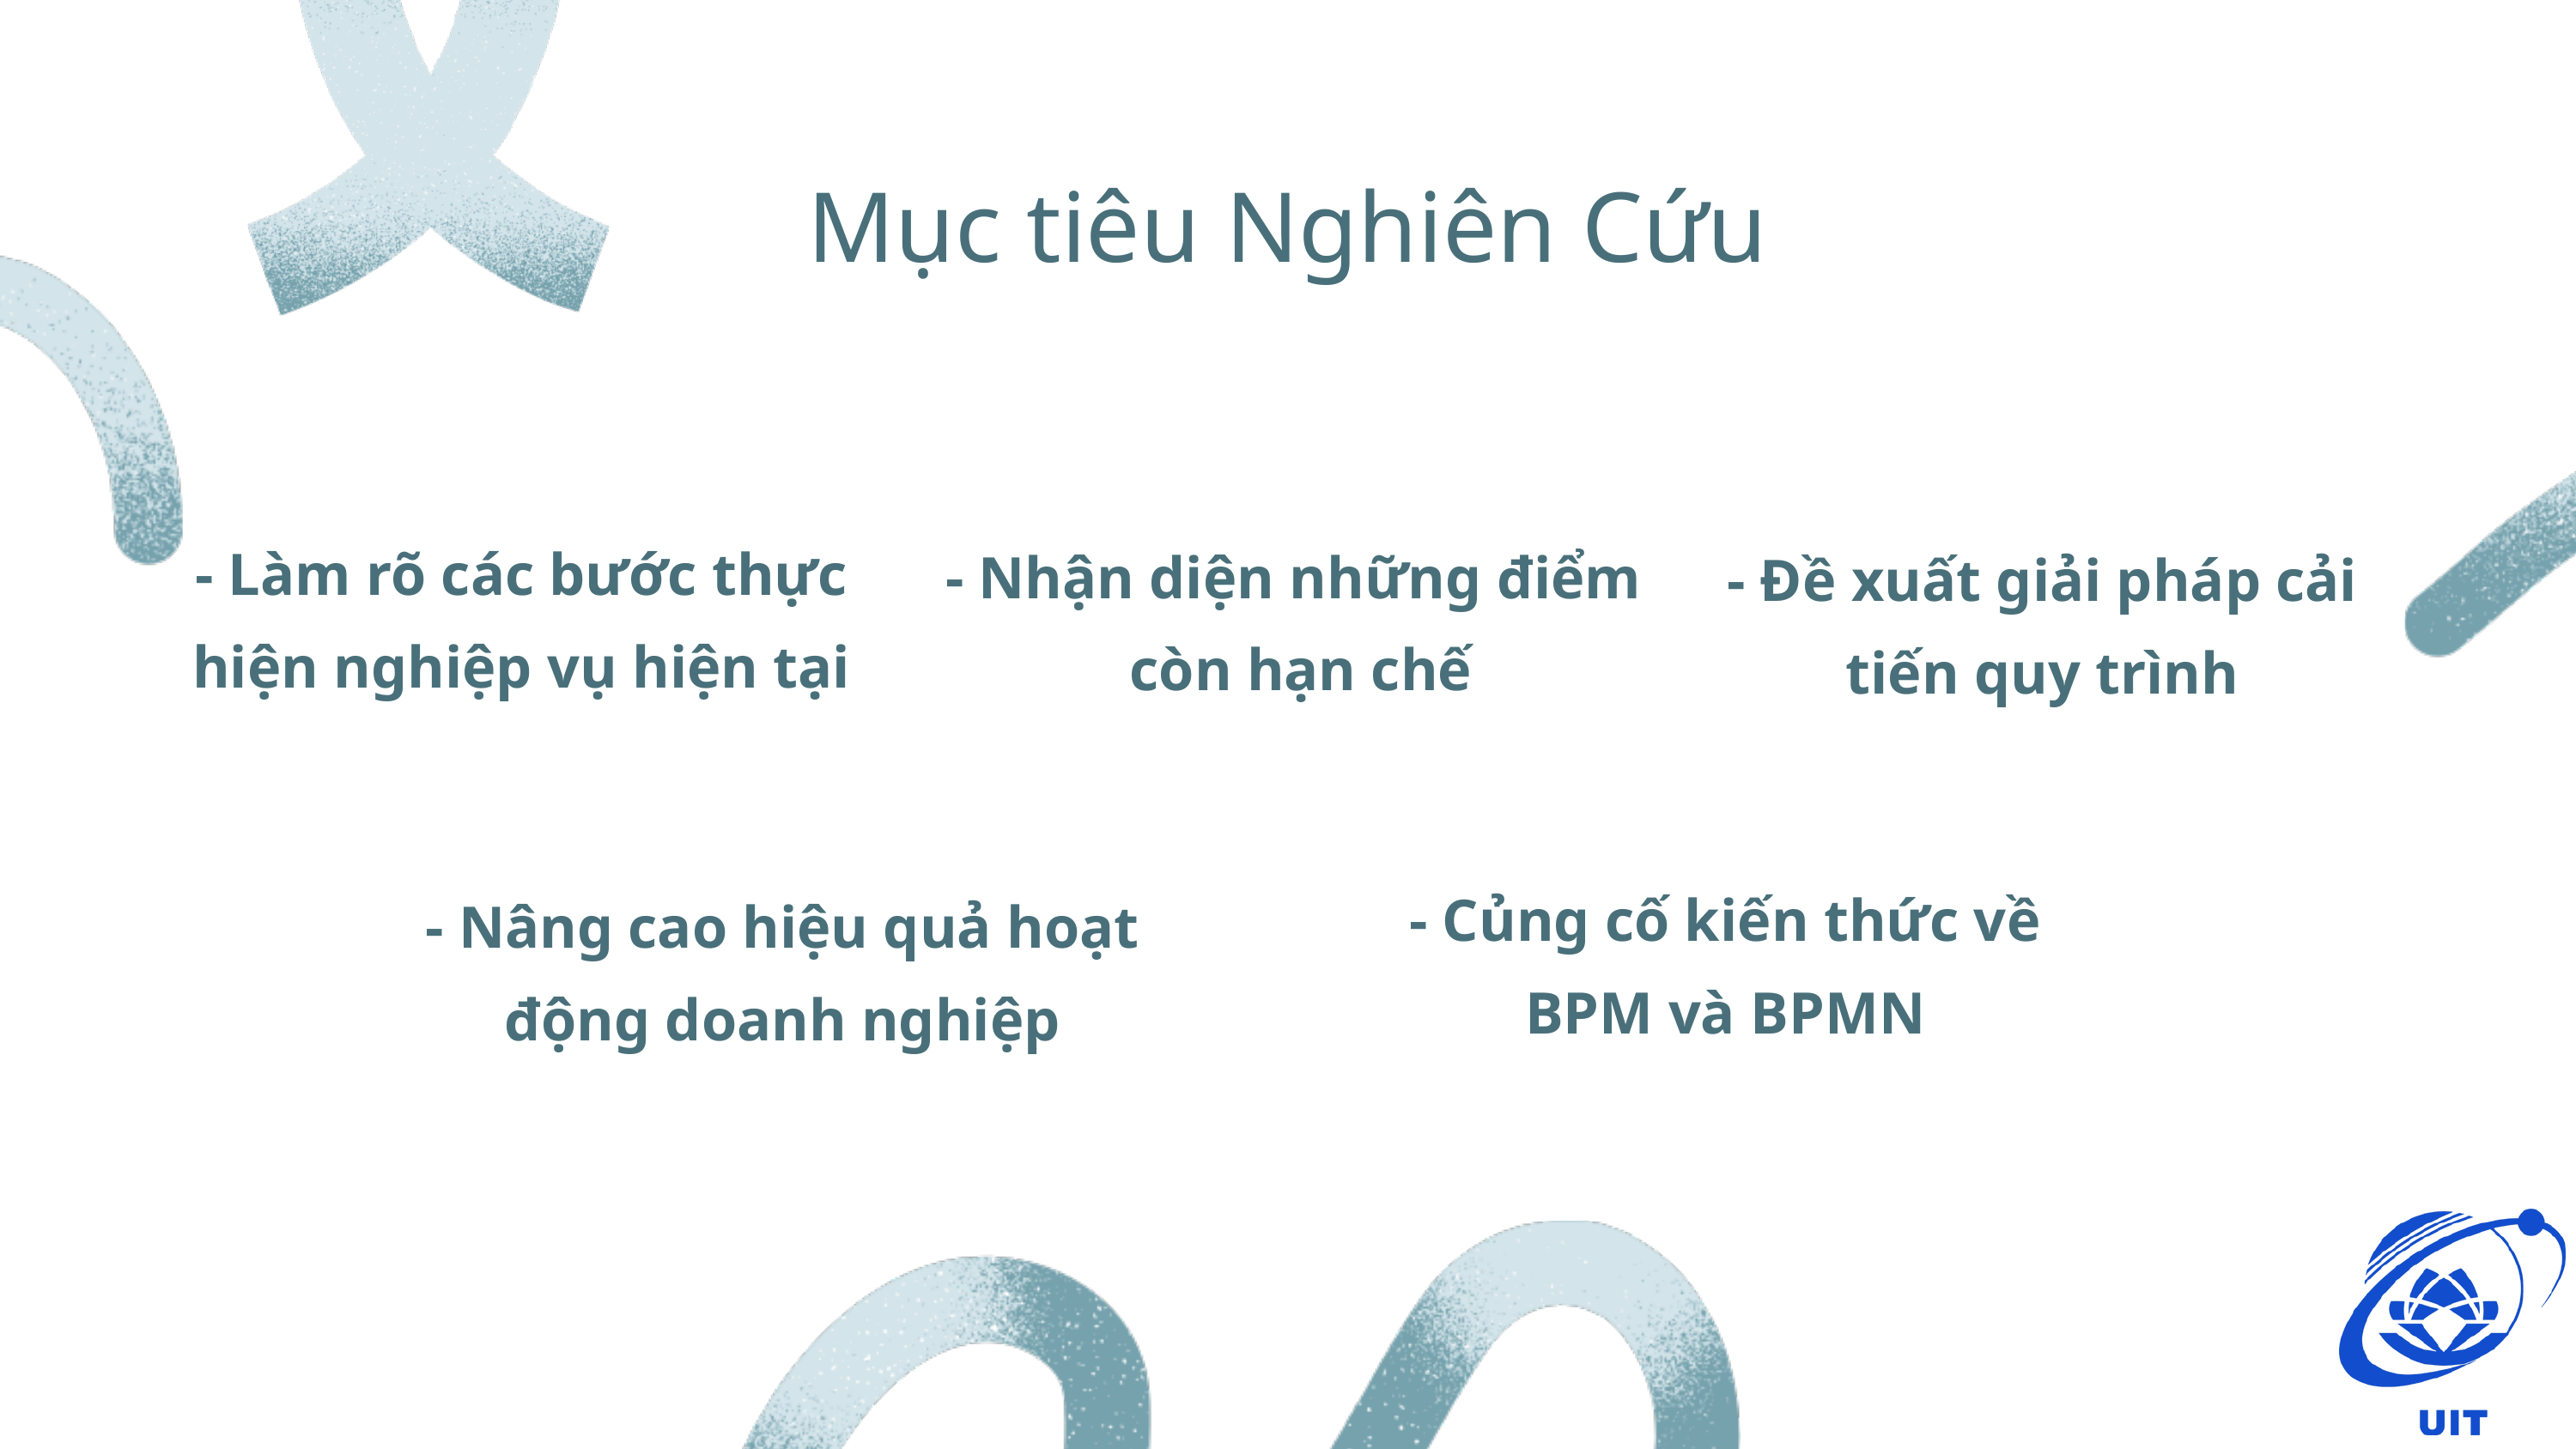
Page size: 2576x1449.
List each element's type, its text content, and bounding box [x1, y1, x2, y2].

picture [2339, 1209, 2566, 1435]
text_box [2404, 415, 2576, 678]
text_box - Đề xuất giải pháp cải tiến quy trình [1705, 513, 2379, 712]
text_box - Nhận diện những điểm còn hạn chế [926, 517, 1676, 703]
text_box - Củng cố kiến thức về BPM và BPMN [1350, 853, 2100, 1052]
text_box - Nâng cao hiệu quả hoạt động doanh nghiệp [339, 860, 1226, 1059]
text_box Mục tiêu Nghiên Cứu [610, 163, 2241, 282]
text_box [0, 252, 183, 641]
text_box [710, 1221, 1741, 1449]
text_box - Làm rõ các bước thực hiện nghiệp vụ hiện tại [147, 513, 896, 700]
text_box [247, 0, 610, 316]
